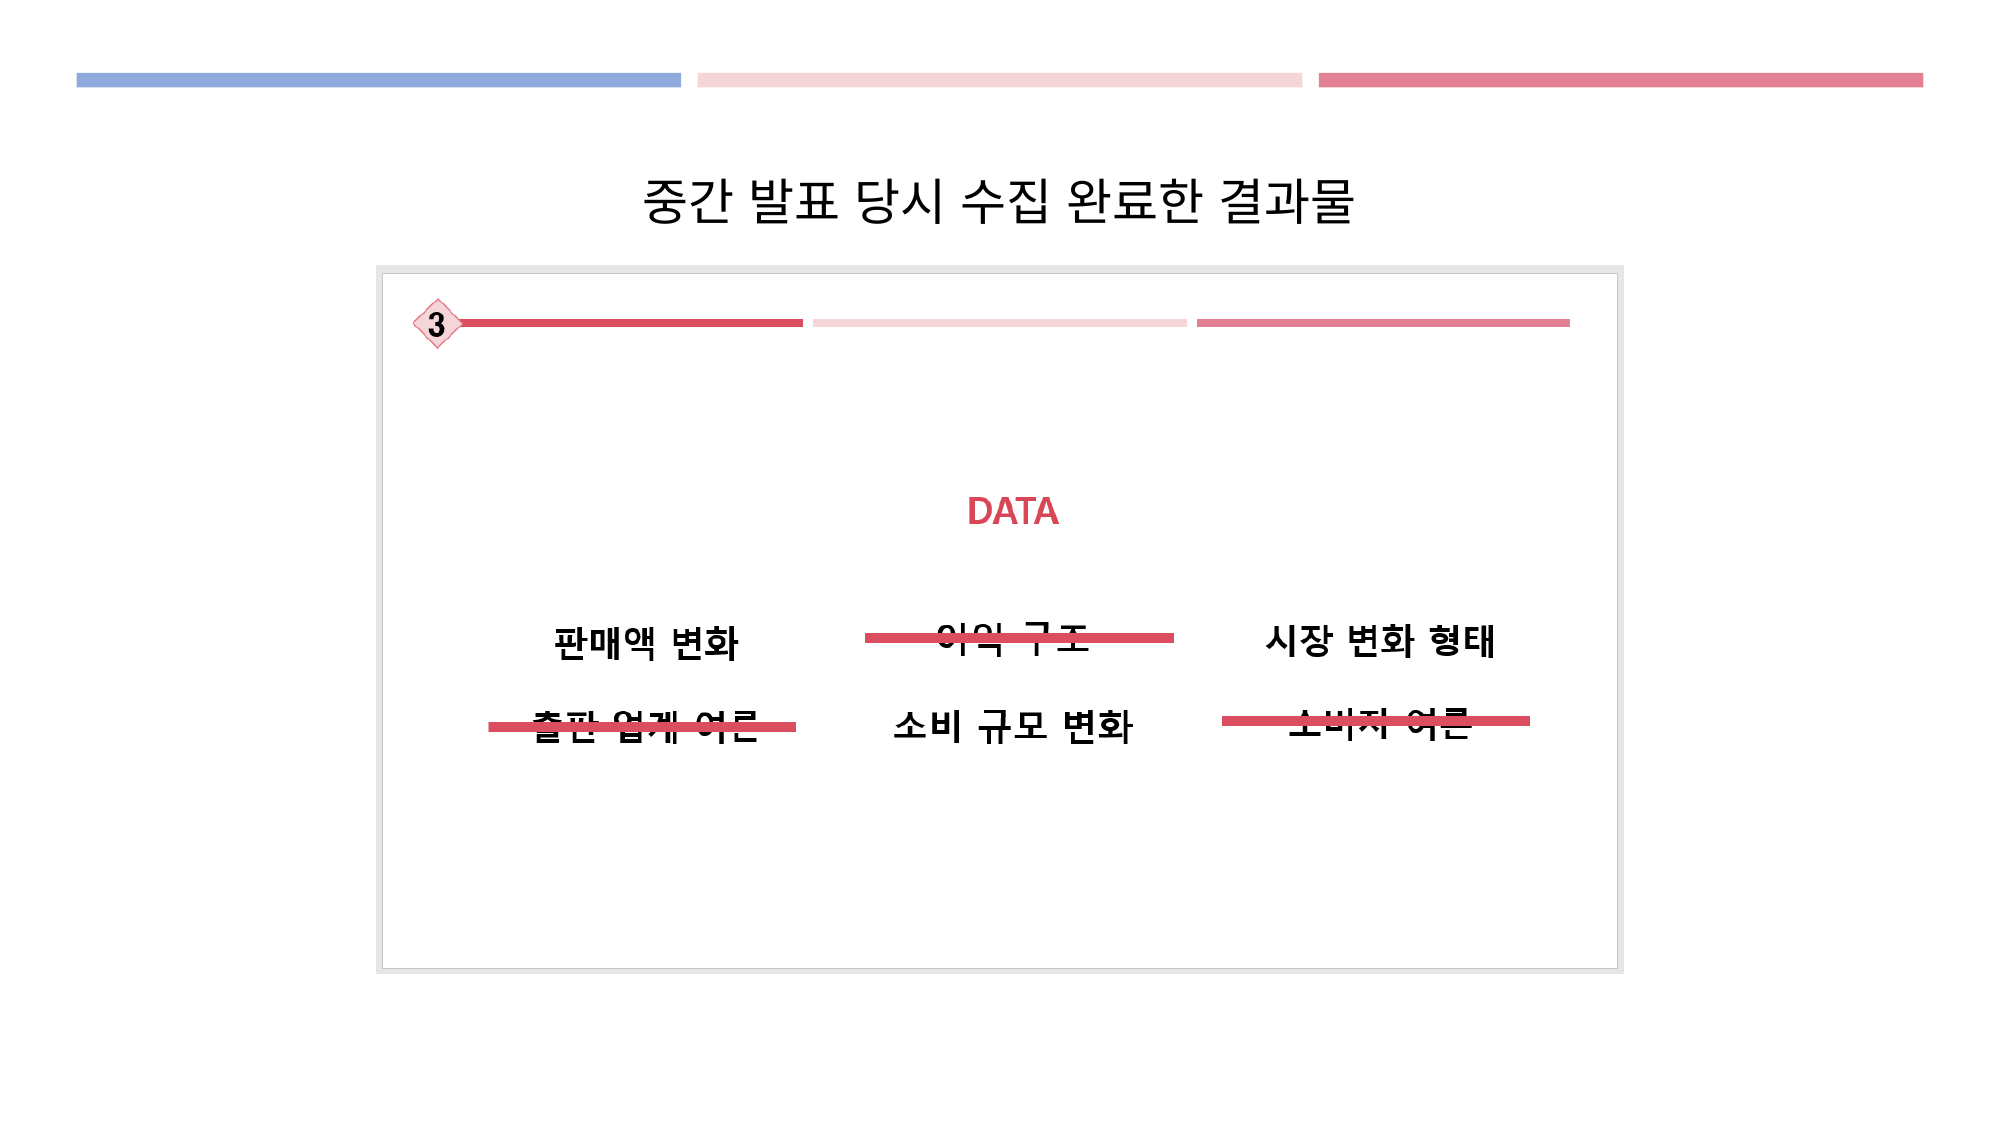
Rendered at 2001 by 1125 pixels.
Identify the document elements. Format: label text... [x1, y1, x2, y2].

text_box 중간 발표 당시 수집 완료한 결과물 [551, 117, 1448, 239]
picture [376, 265, 1624, 974]
